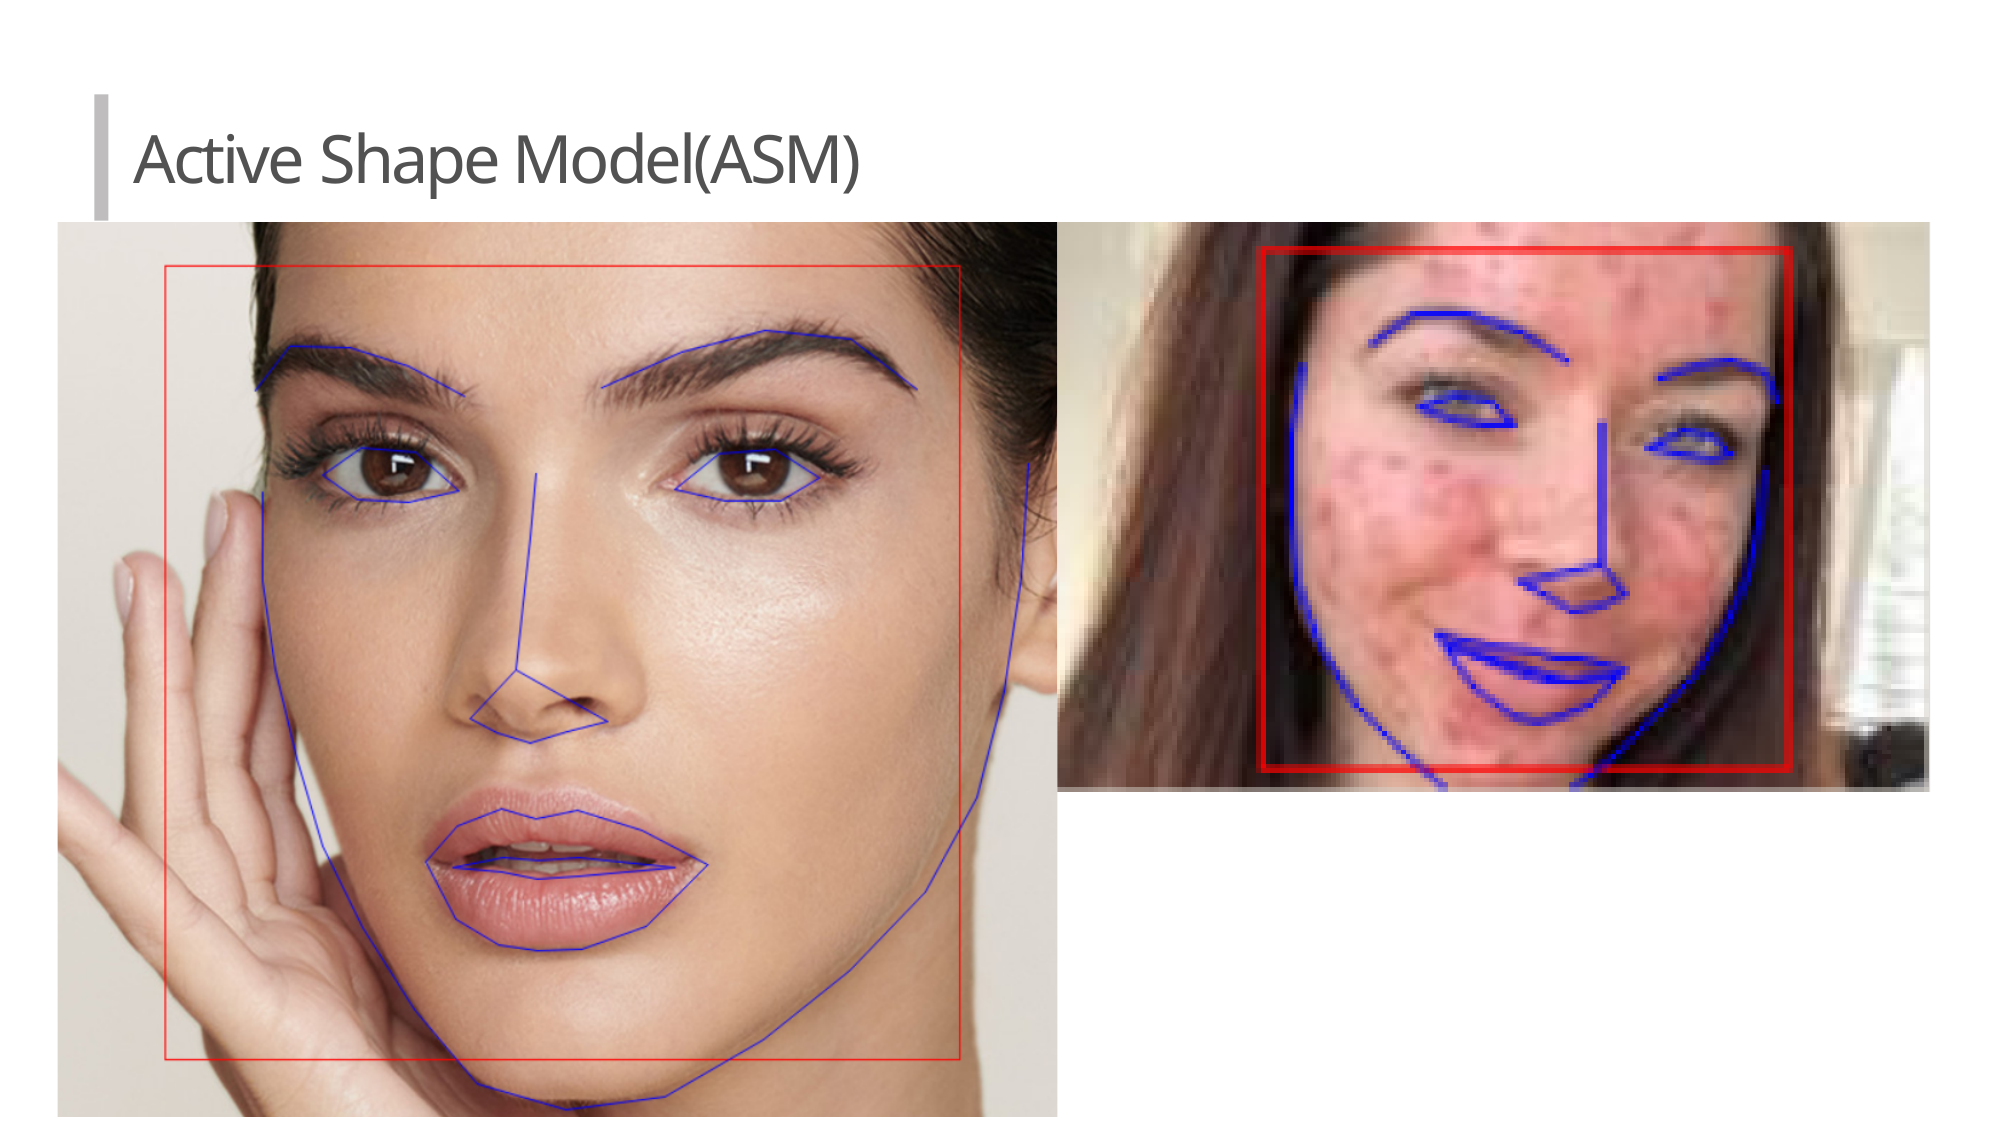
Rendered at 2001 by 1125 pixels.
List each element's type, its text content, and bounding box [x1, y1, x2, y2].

picture [57, 222, 1931, 1117]
text_box Active Shape Model(ASM) [118, 109, 1262, 205]
text_box [93, 93, 109, 222]
